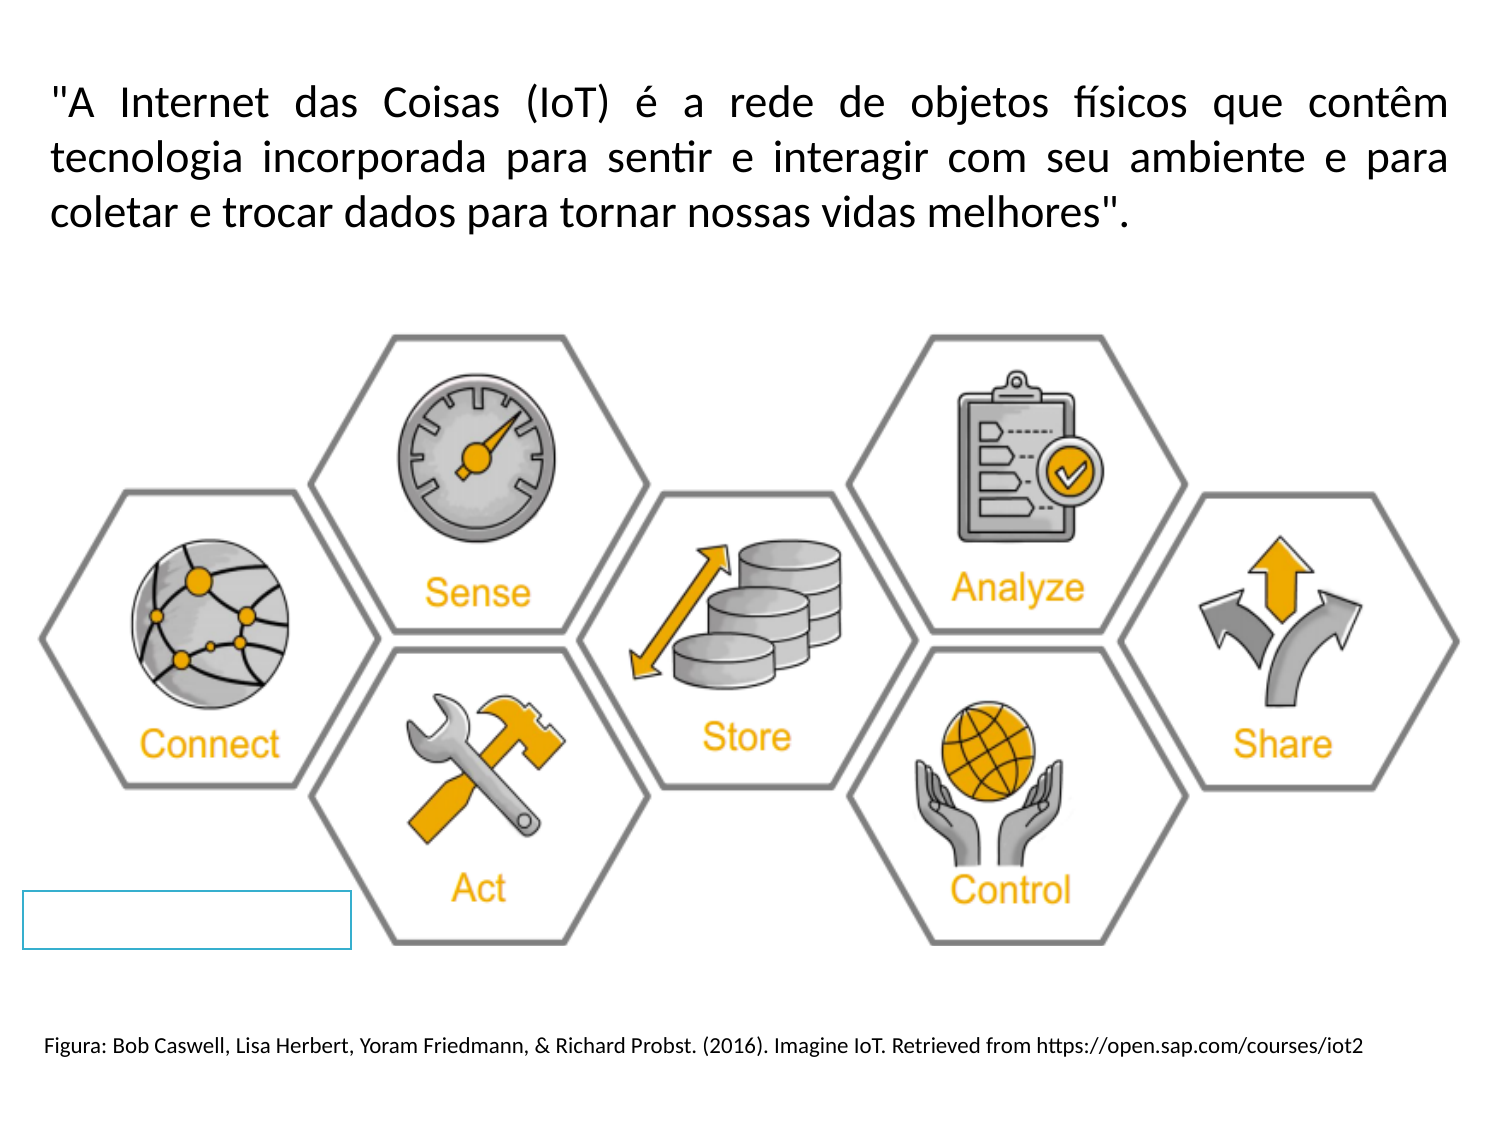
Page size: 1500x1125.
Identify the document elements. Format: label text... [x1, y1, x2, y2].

picture [23, 304, 1477, 946]
text_box Figura: Bob Caswell, Lisa Herbert, Yoram Friedmann, & Richard Probst. (2016). Imagine IoT. Retrieved from https://open.sap.com/courses/iot2 [29, 1023, 1477, 1066]
text_box "A Internet das Coisas (IoT) é a rede de objetos físicos que contêm tecnologia incorporada para sentir e interagir com seu ambiente e para coletar e trocar dados para tornar nossas vidas melhores". [35, 64, 1465, 244]
text_box [22, 890, 352, 950]
